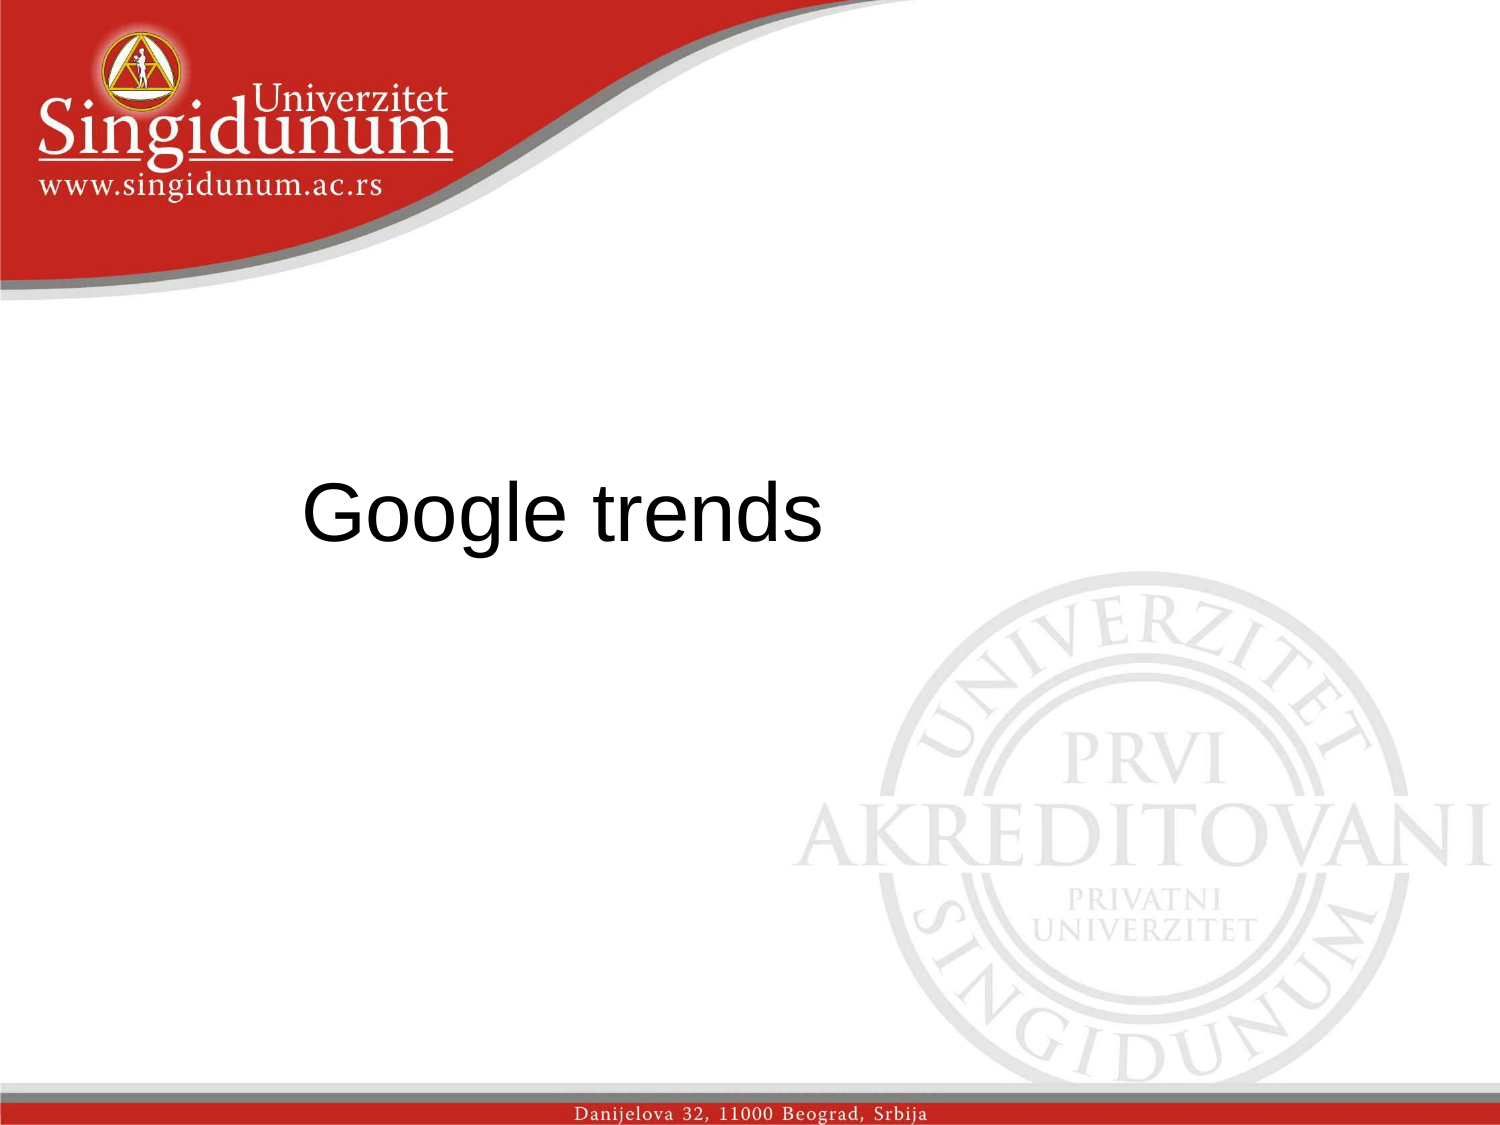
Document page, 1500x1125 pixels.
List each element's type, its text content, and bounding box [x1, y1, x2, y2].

picture [0, 0, 1500, 1125]
title Google trends [124, 412, 1001, 604]
